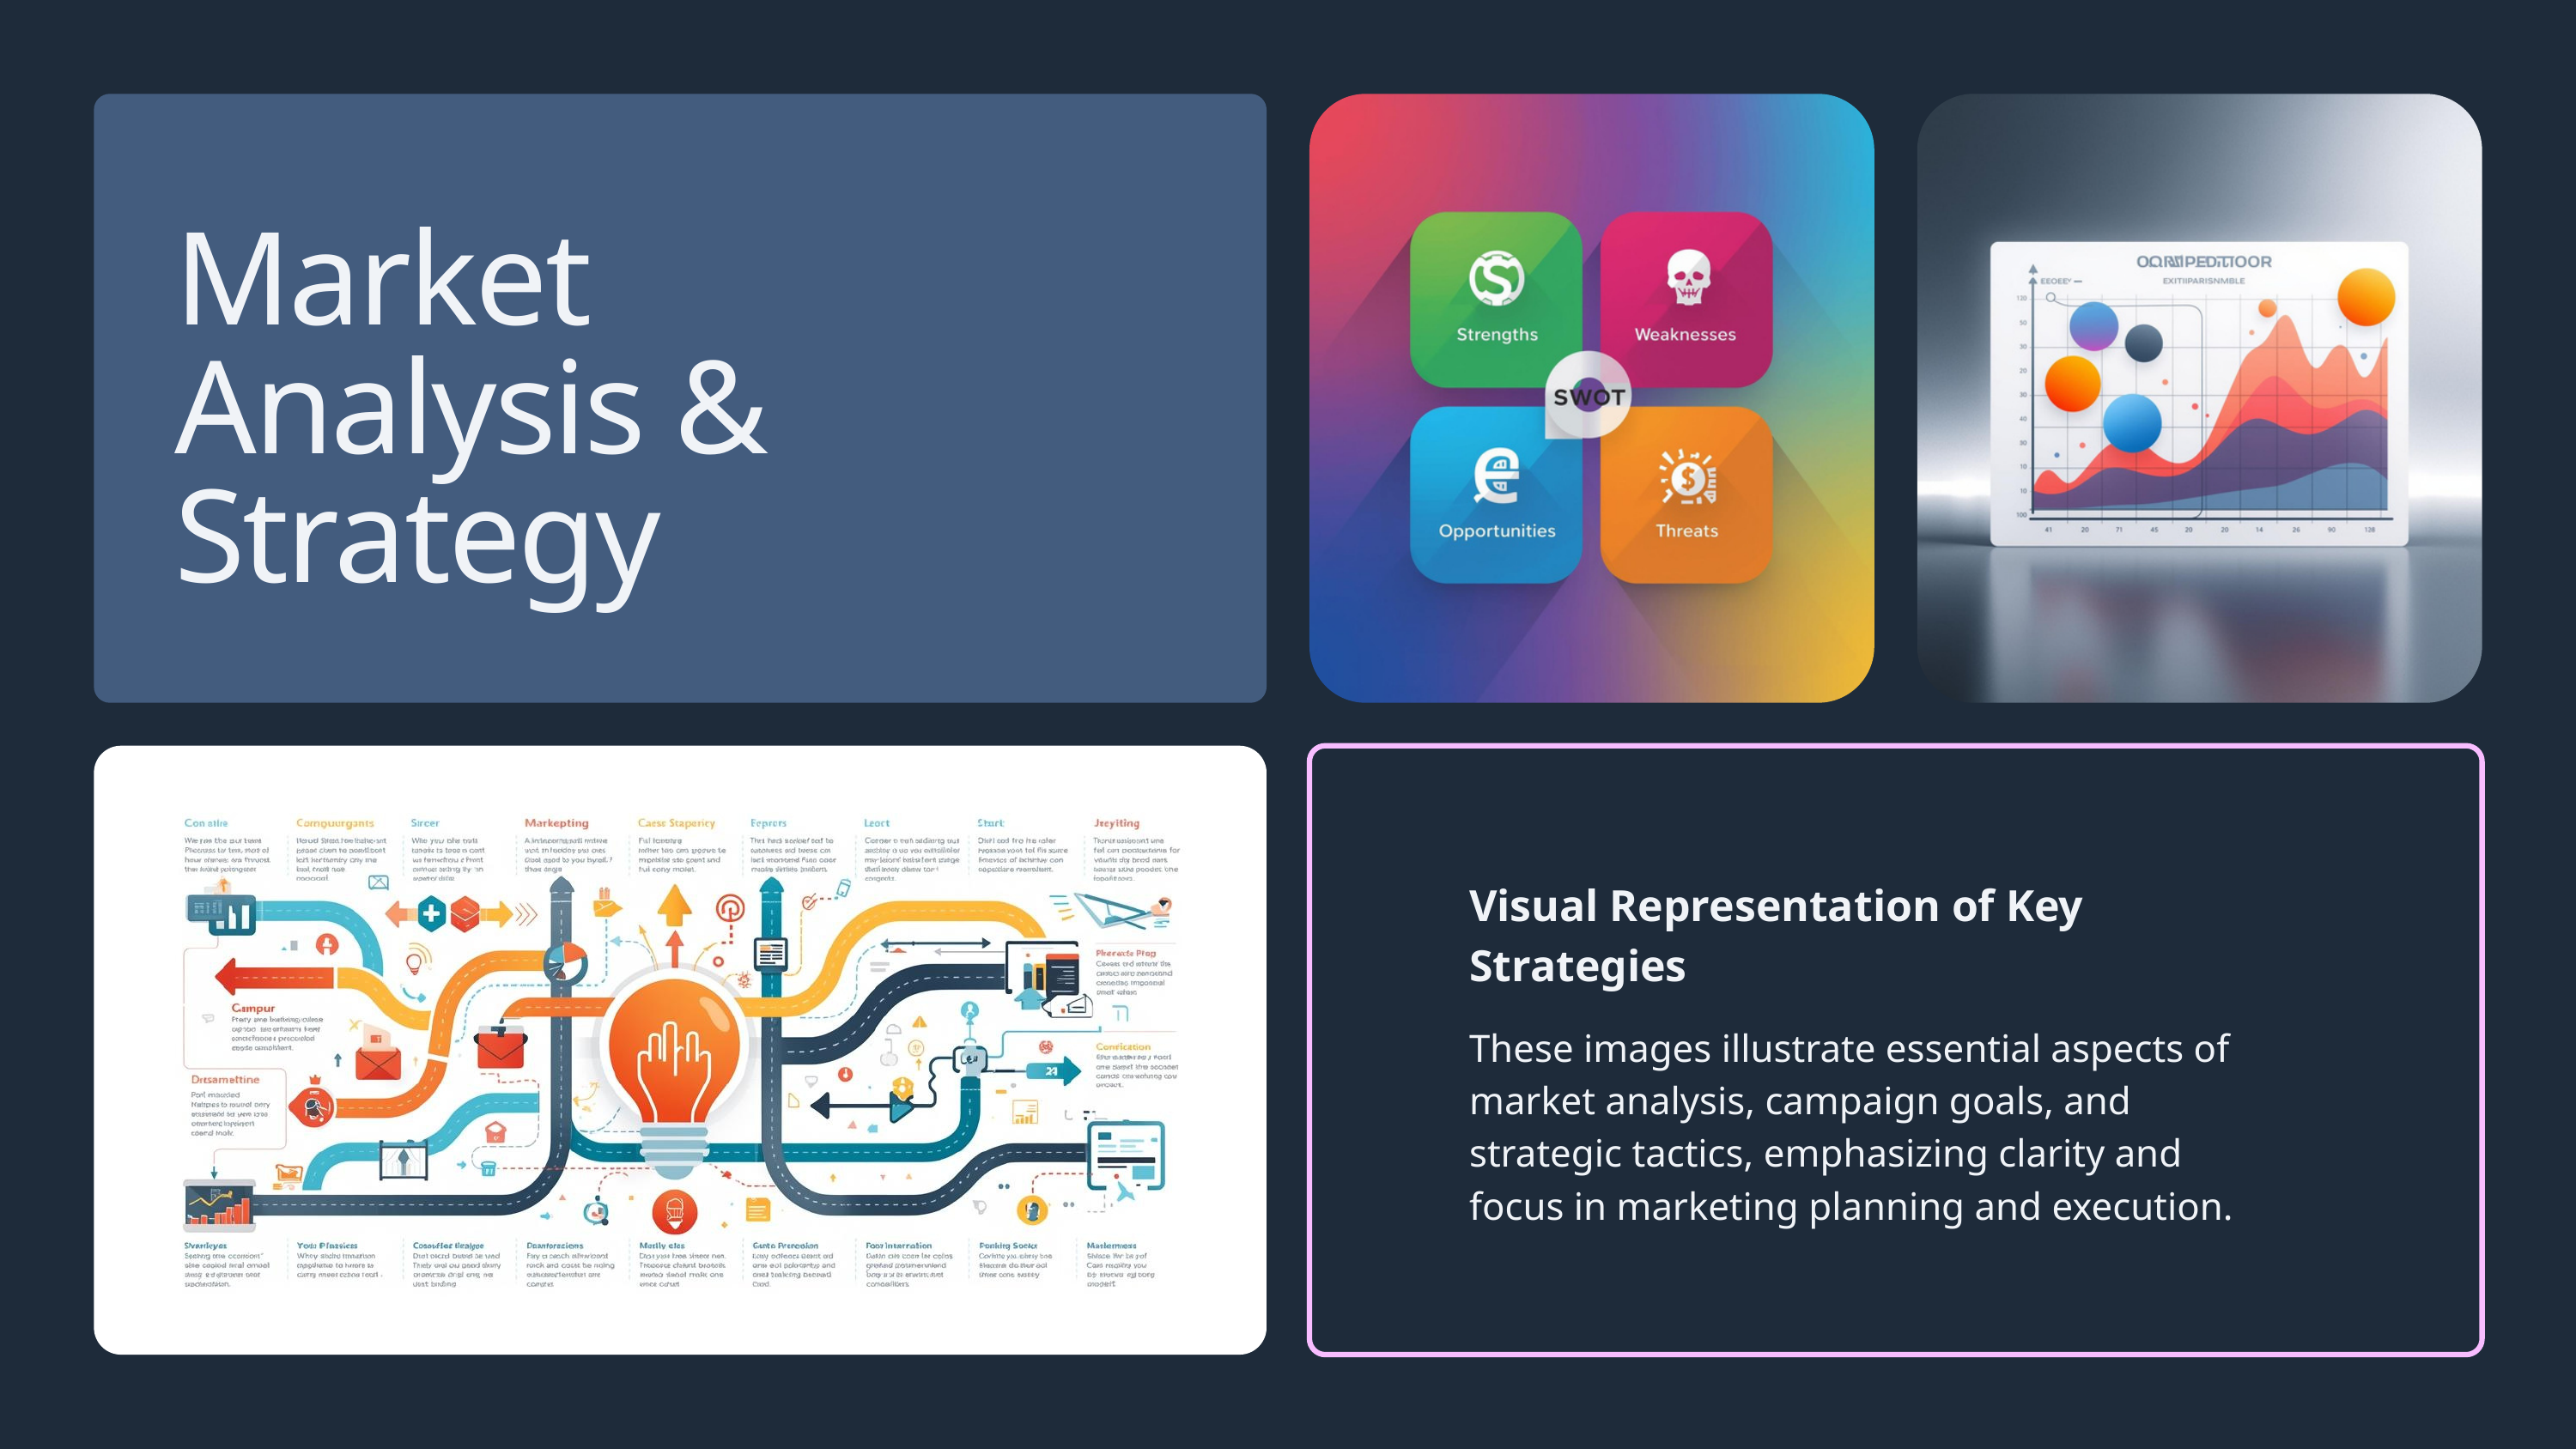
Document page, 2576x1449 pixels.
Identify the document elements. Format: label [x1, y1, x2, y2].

text_box [94, 94, 1267, 703]
text_box [1309, 745, 2482, 1355]
text_box [1309, 94, 1875, 703]
text_box [1917, 94, 2482, 703]
text_box [94, 745, 1267, 1355]
text_box [1468, 876, 2263, 1225]
